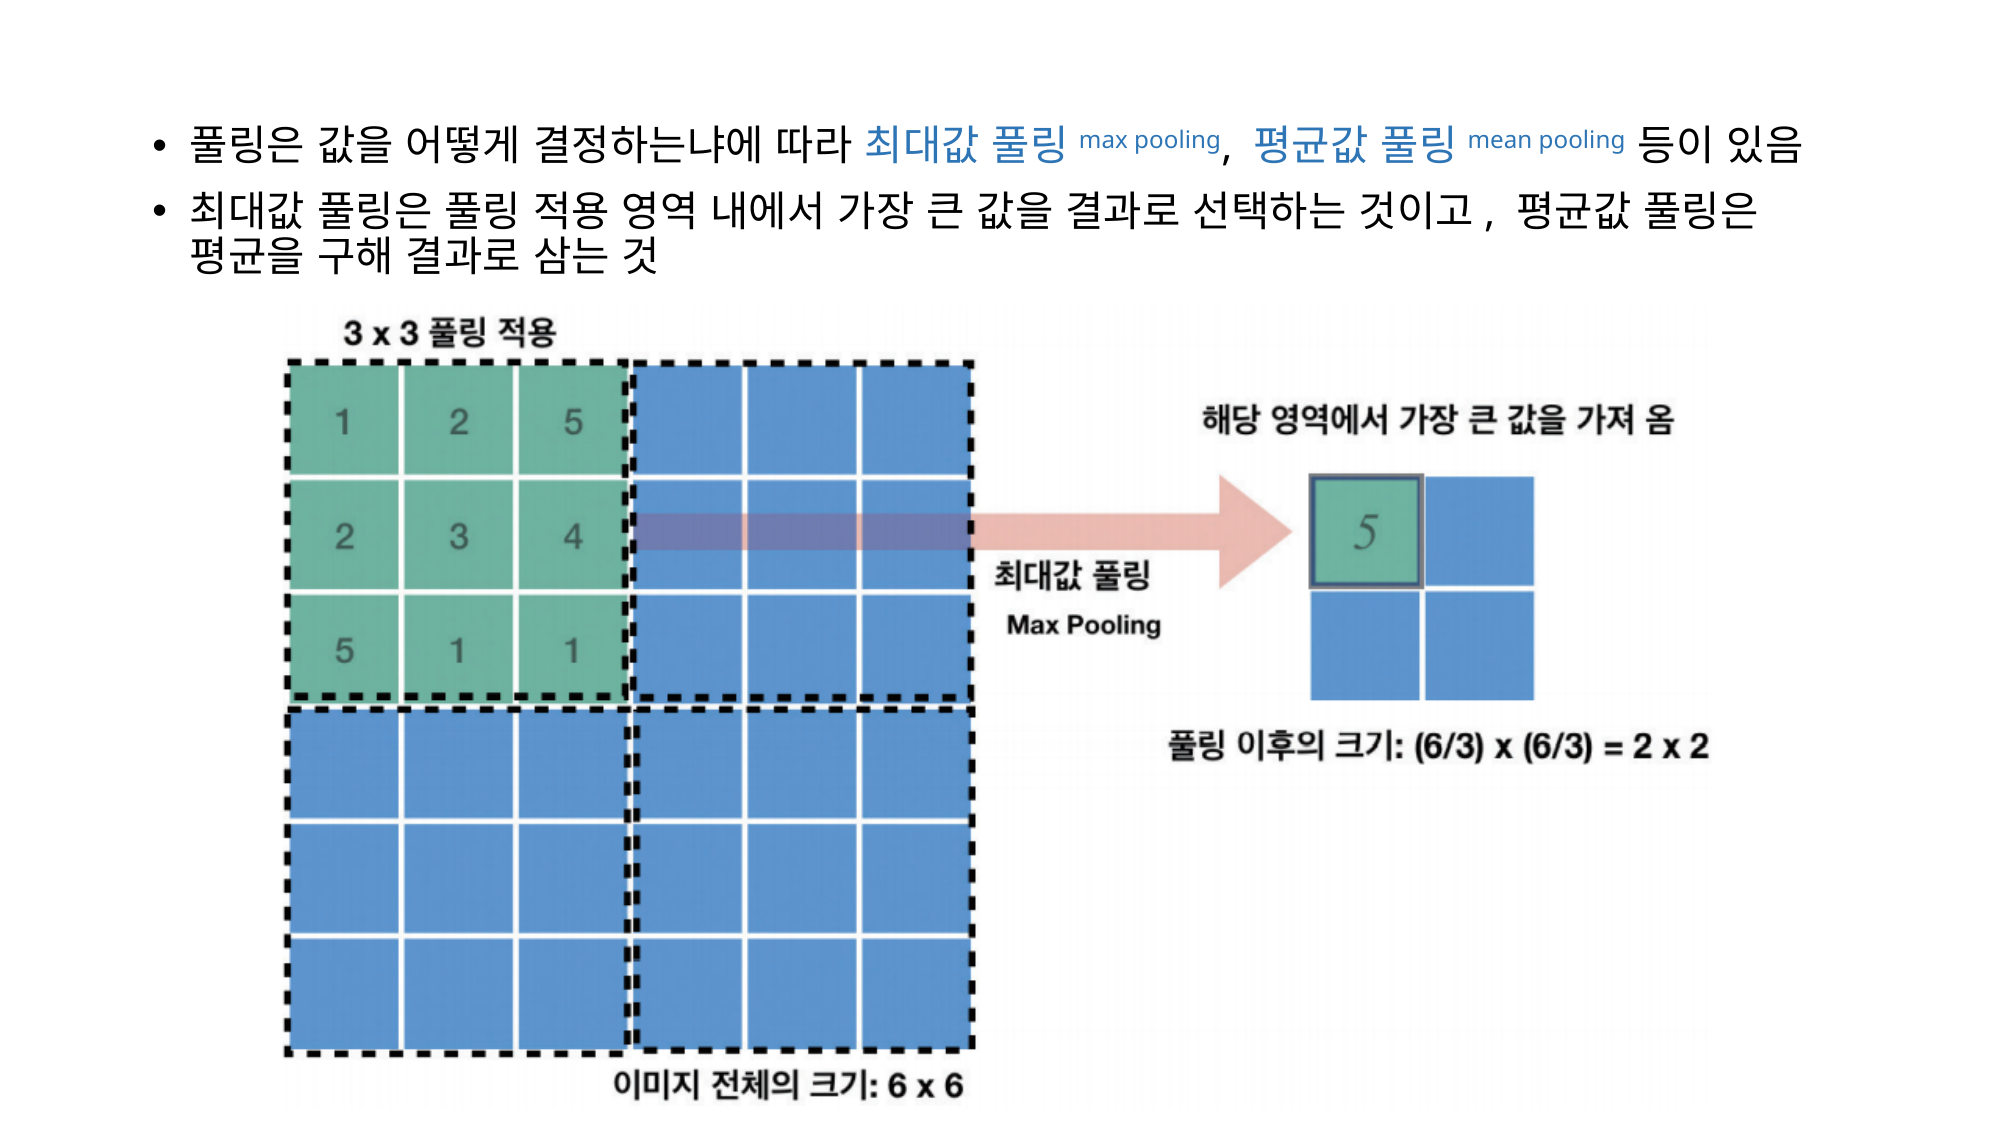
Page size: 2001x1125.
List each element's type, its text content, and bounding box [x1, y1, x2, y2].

picture [191, 300, 1809, 1109]
list 풀링은 값을 어떻게 결정하는냐에 따라 최대값 풀링max pooling, 평균값 풀링mean pooling 등이 있음 최대값 풀링은 풀링 적용 영역 내에서 가장 큰 값을 결과로 선택하는 것이고, 평균값 풀링은 평균을 구해 결과로 삼는 것 [137, 117, 1863, 1007]
